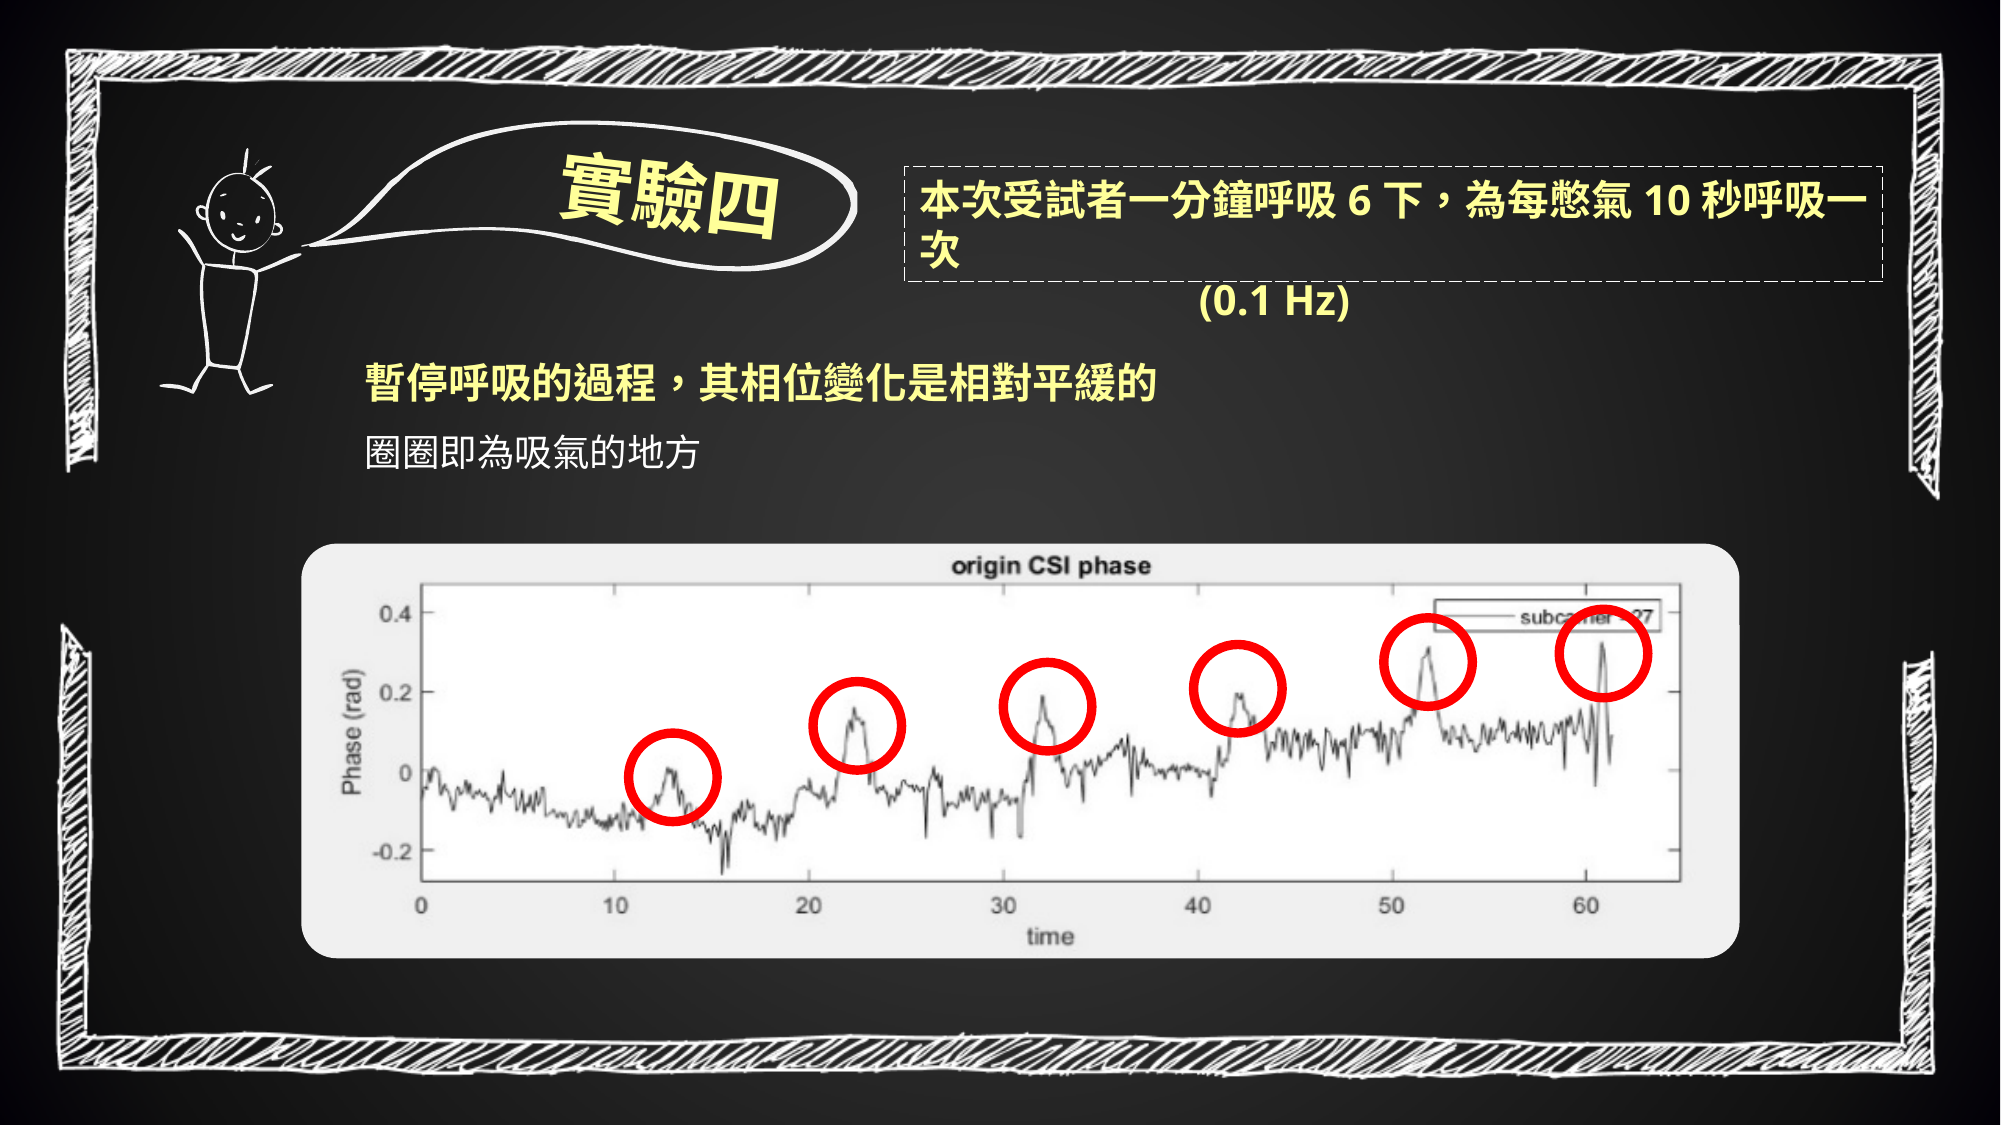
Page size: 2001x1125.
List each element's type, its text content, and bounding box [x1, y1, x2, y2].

text_box 暫停呼吸的過程，其相位變化是相對平緩的 圈圈即為吸氣的地方 [350, 324, 1859, 482]
picture [0, 0, 2001, 1125]
text_box 本次受試者一分鐘呼吸6下，為每憋氣10秒呼吸一次 (0.1 Hz) [904, 166, 1883, 282]
